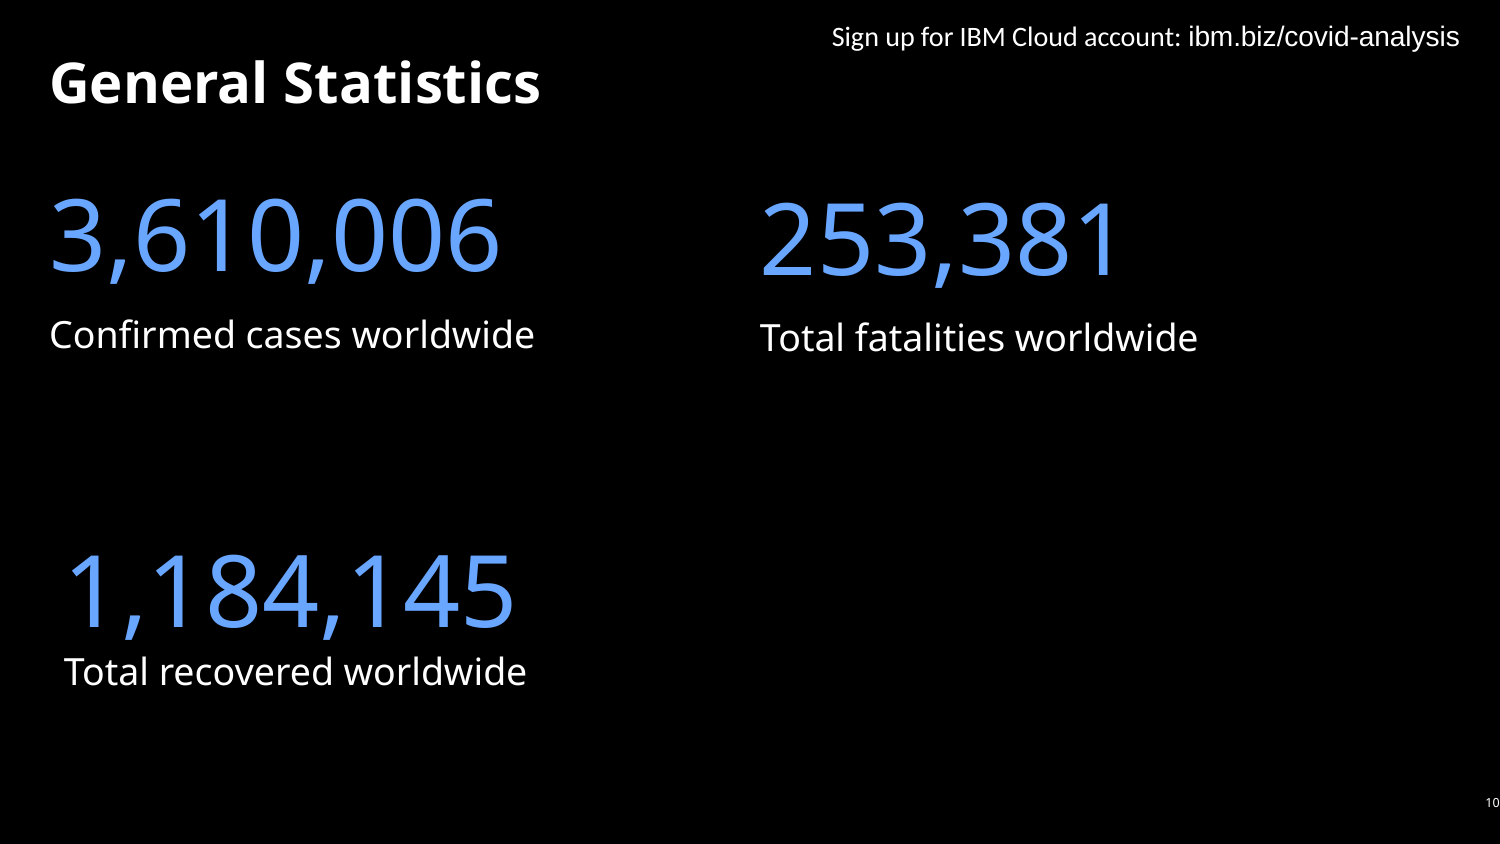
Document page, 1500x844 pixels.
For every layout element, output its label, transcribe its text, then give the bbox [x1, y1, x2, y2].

slide_number 10 [1162, 791, 1500, 815]
text_box 3,610,006 [49, 184, 560, 316]
text_box 253,381 [760, 189, 1235, 319]
text_box General Statistics [49, 55, 1436, 117]
text_box Confirmed cases worldwide [49, 316, 687, 393]
text_box Sign up for IBM Cloud account: ibm.biz/covid-analysis [817, 10, 1500, 93]
text_box Total fatalities worldwide [760, 319, 1483, 409]
text_box 1,184,145 Total recovered worldwide [49, 520, 800, 701]
